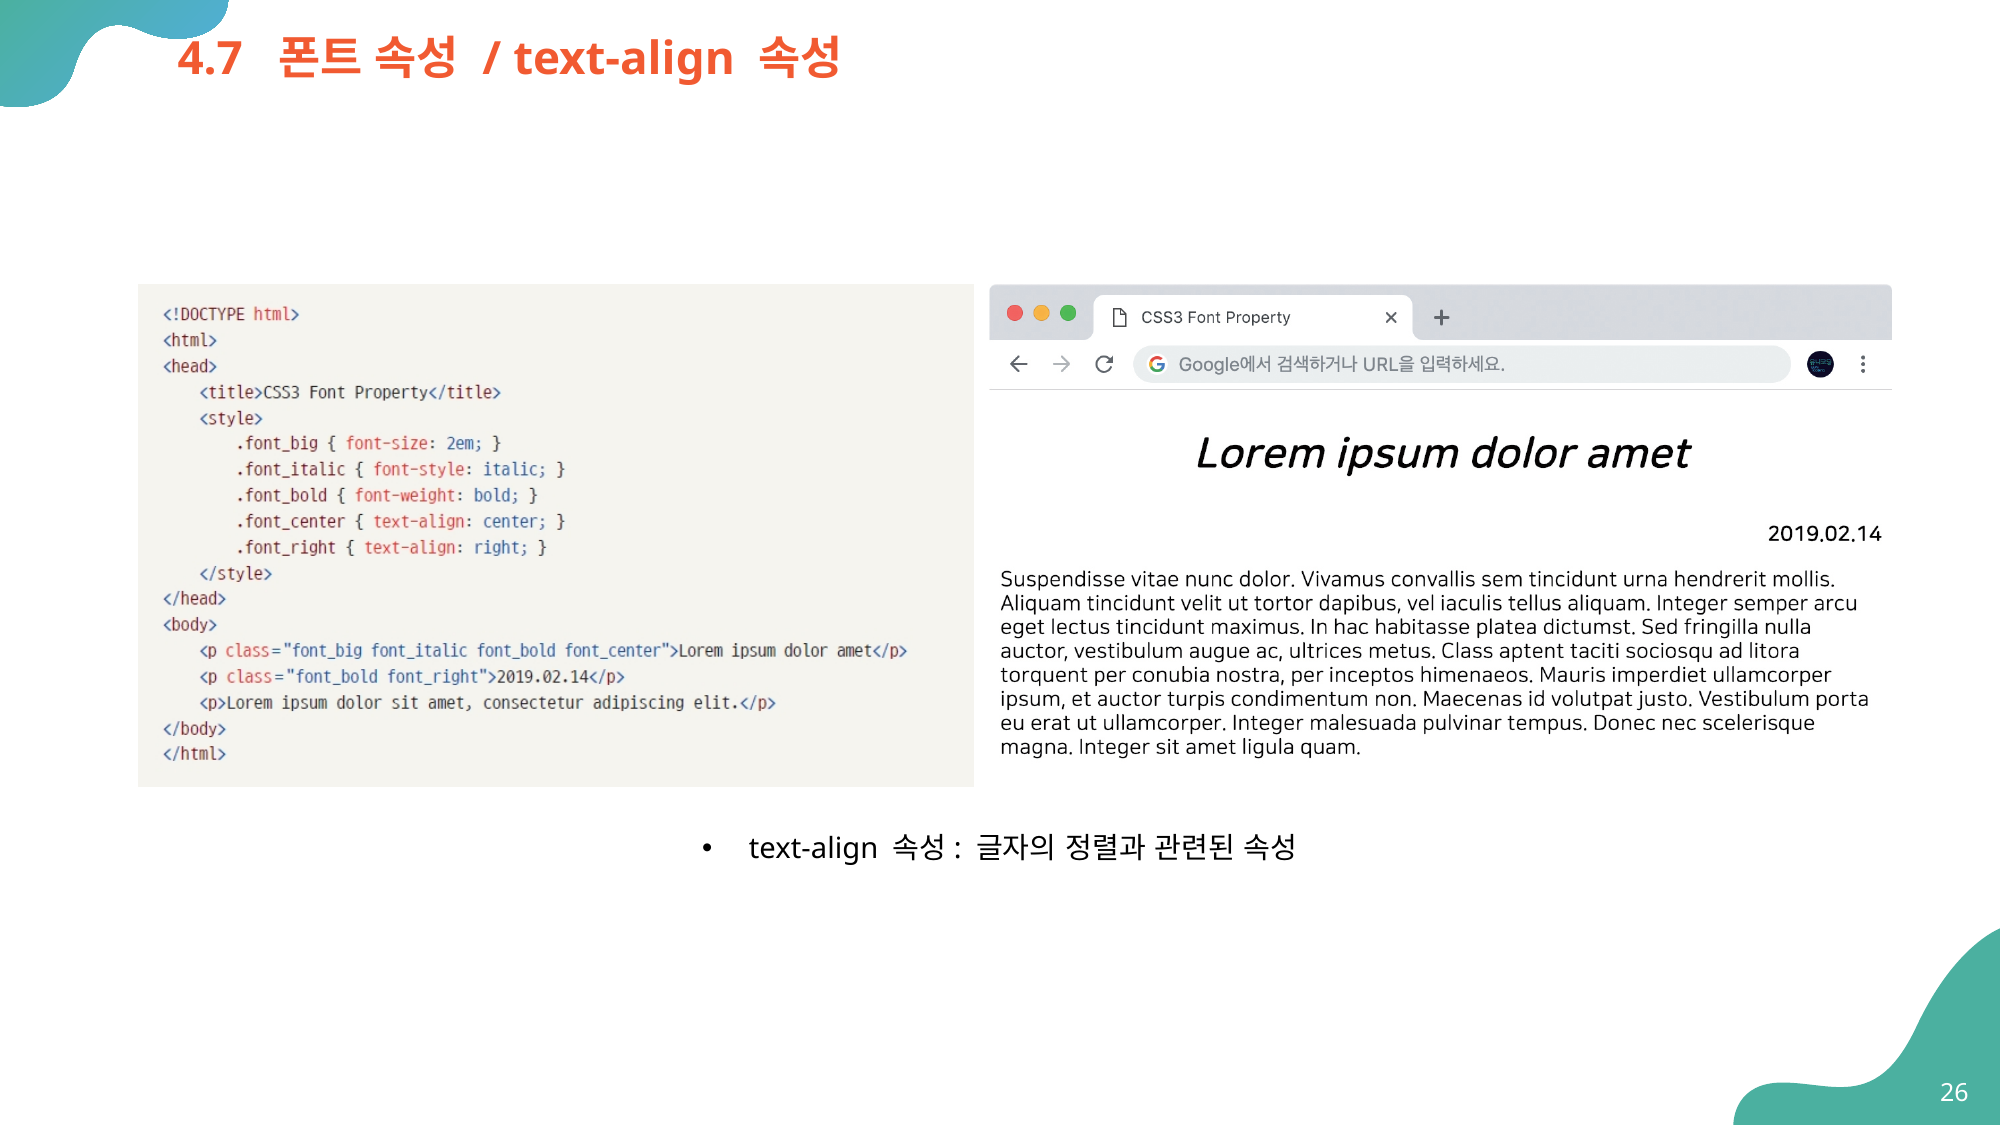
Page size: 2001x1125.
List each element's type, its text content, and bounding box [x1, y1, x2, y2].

slide_number 26 [1917, 1063, 1984, 1124]
picture [988, 284, 1892, 787]
text_box text-align 속성: 글자의 정렬과 관련된 속성 [687, 822, 1313, 872]
title 4.7 폰트 속성 / text-align 속성 [162, 27, 2000, 93]
picture [138, 284, 974, 787]
